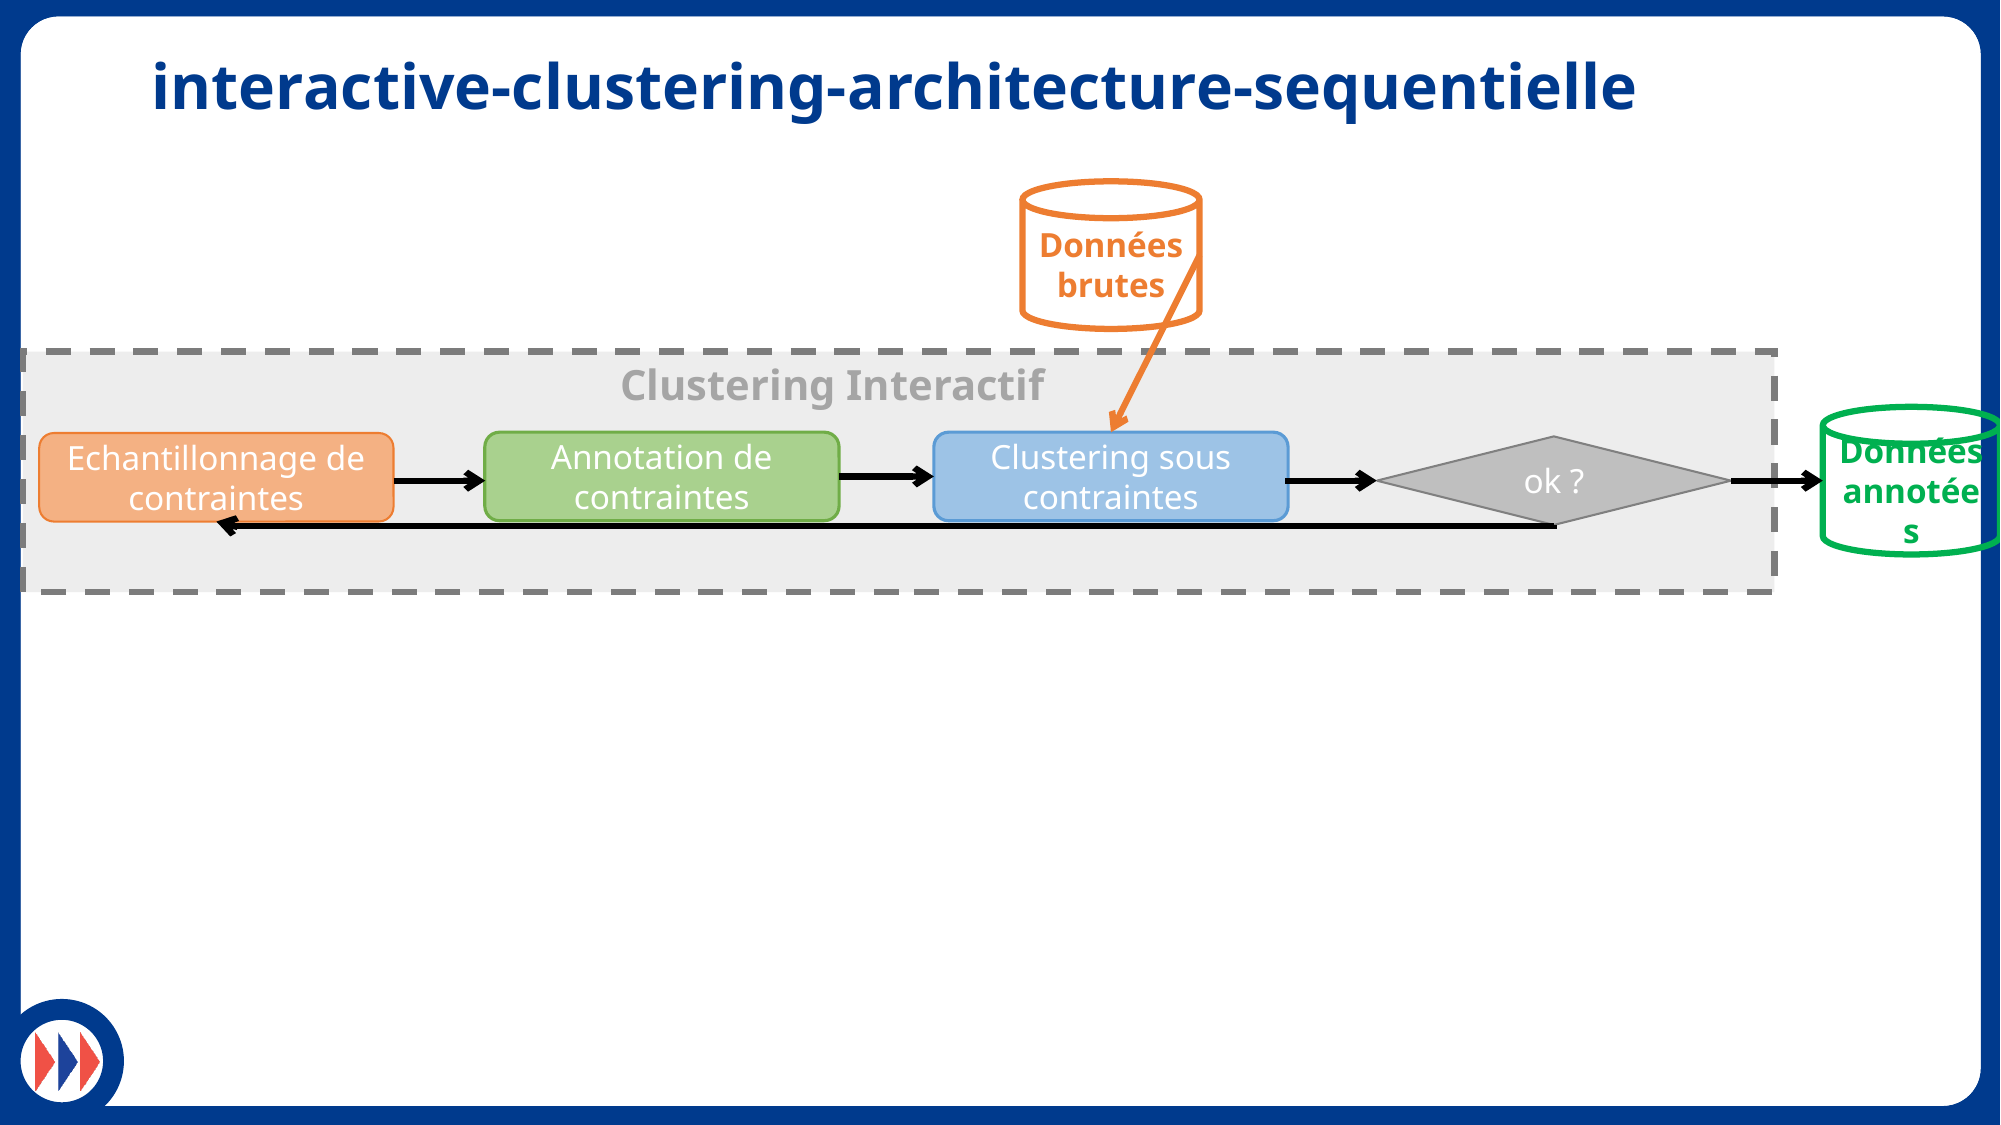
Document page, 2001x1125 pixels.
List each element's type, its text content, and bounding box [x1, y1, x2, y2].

title interactive-clustering-architecture-sequentielle [137, 48, 1945, 135]
picture [35, 1032, 100, 1091]
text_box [22, 181, 2000, 593]
